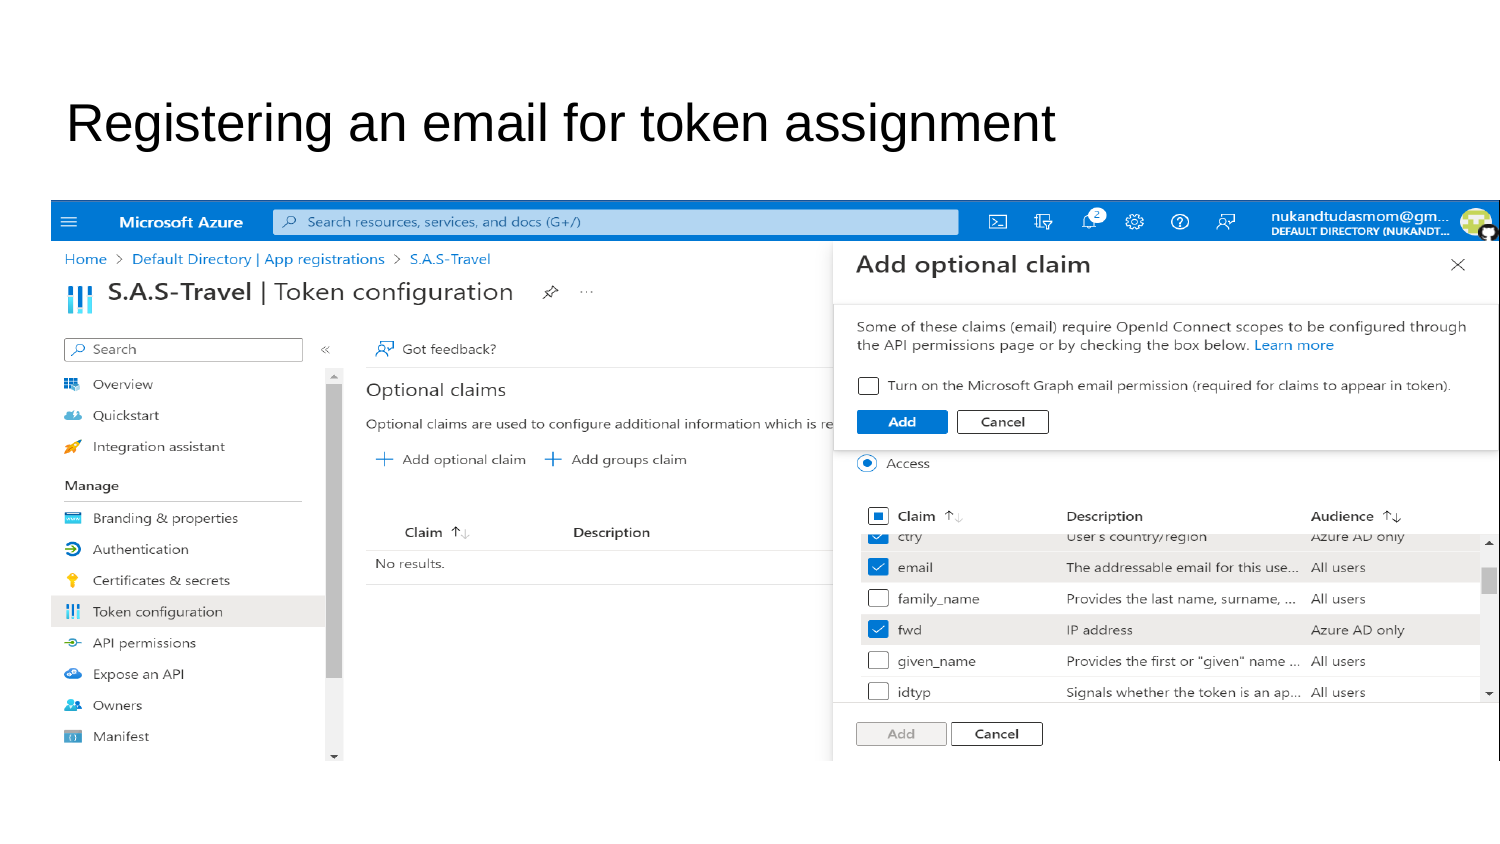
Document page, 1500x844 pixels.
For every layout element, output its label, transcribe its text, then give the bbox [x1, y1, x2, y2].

picture [50, 200, 1500, 762]
title Registering an email for token assignment [51, 72, 1449, 167]
